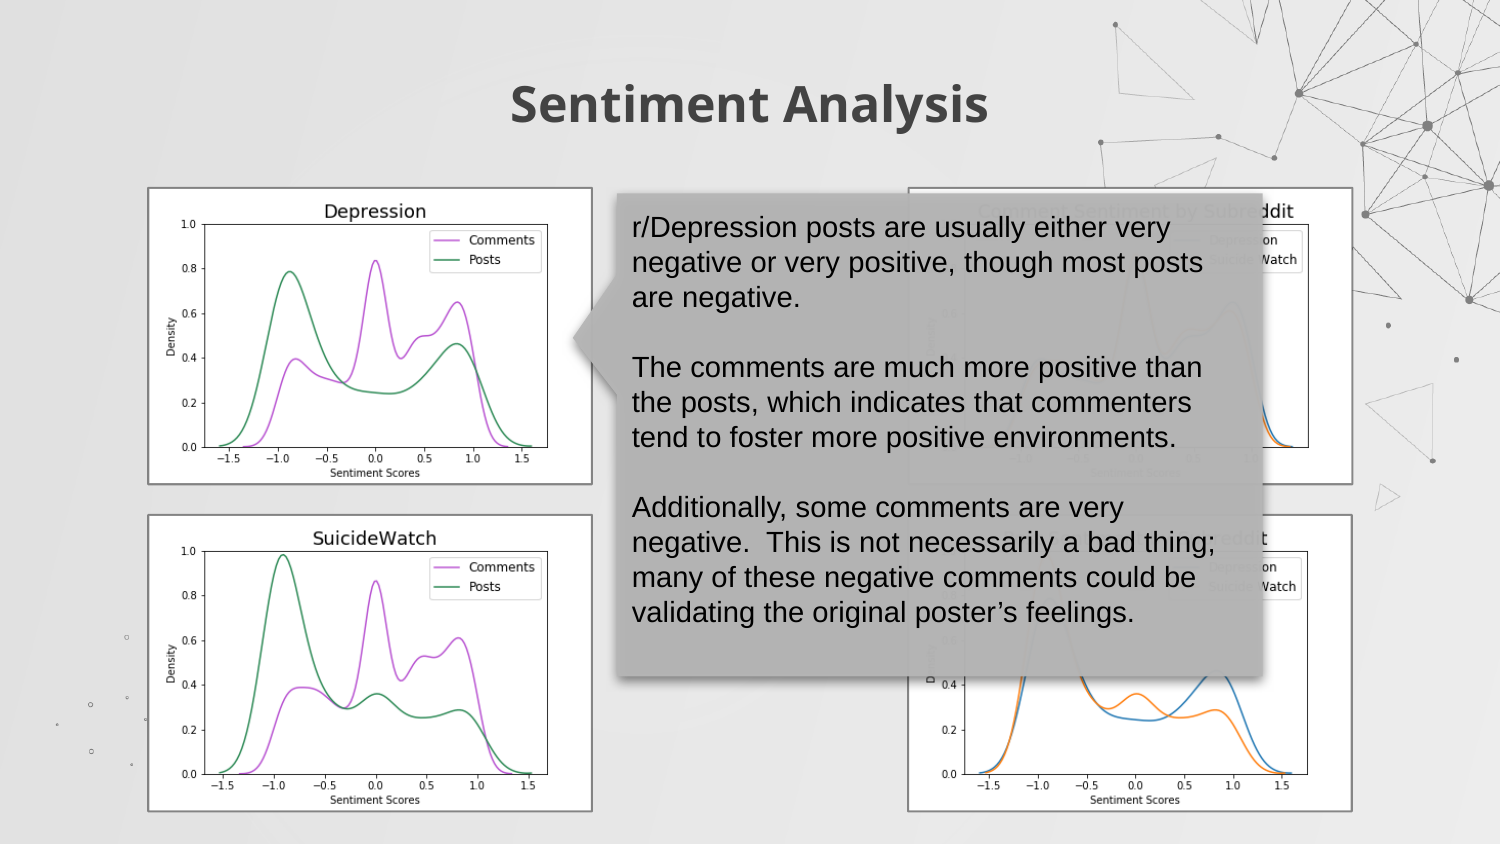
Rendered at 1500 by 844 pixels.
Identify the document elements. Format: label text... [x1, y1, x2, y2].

text_box r/Depression posts are usually either very negative or very positive, though most posts are negative. The comments are much more positive than the posts, which indicates that commenters tend to foster more positive environments. Additionally, some comments are very negative. This is not necessarily a bad thing; many of these negative comments could be validating the original poster’s feelings. [596, 193, 1263, 677]
title Sentiment Analysis [322, 57, 1178, 214]
picture [0, 0, 1500, 844]
